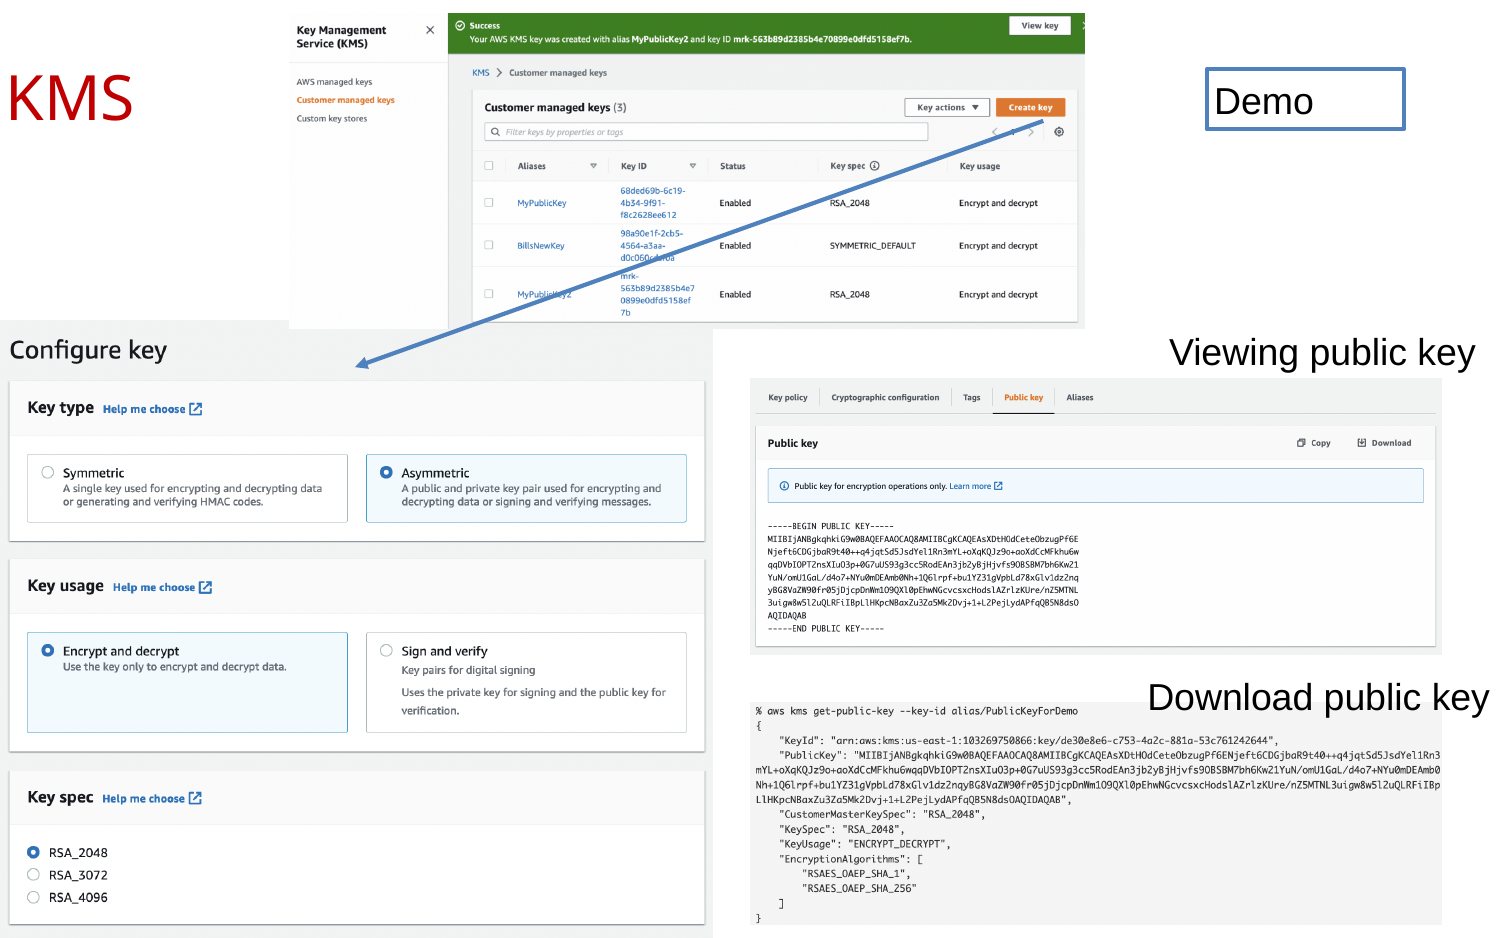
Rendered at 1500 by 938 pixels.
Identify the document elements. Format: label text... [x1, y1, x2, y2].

picture [0, 12, 1085, 938]
picture [749, 378, 1442, 655]
text_box Viewing public key [1161, 320, 1484, 381]
text_box Download public key [1139, 665, 1498, 726]
title KMS [0, 46, 288, 154]
text_box Demo [1206, 69, 1404, 130]
title KMS [1085, 46, 1295, 154]
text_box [354, 120, 1044, 368]
picture [749, 701, 1442, 925]
